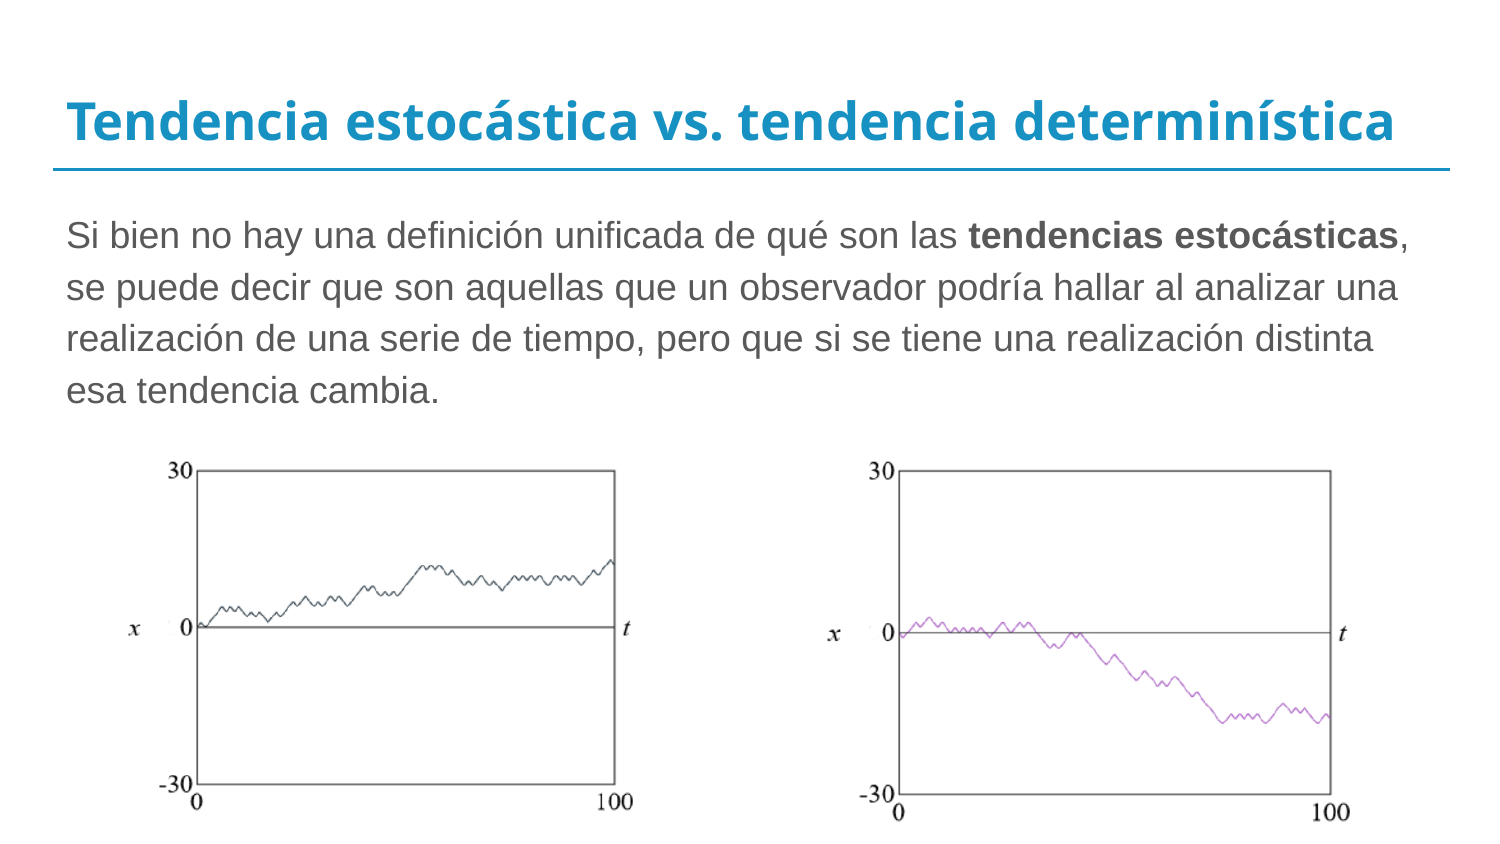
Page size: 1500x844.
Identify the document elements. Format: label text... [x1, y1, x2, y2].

list Si bien no hay una definición unificada de qué son las tendencias estocásticas, se puede decir que son aquellas que un observador podría hallar al analizar una realización de una serie de tiempo, pero que si se tiene una realización distinta esa tendencia cambia. [51, 189, 1449, 750]
title Tendencia estocástica vs. tendencia determinística [51, 72, 1449, 167]
picture [70, 444, 681, 836]
picture [810, 440, 1381, 841]
